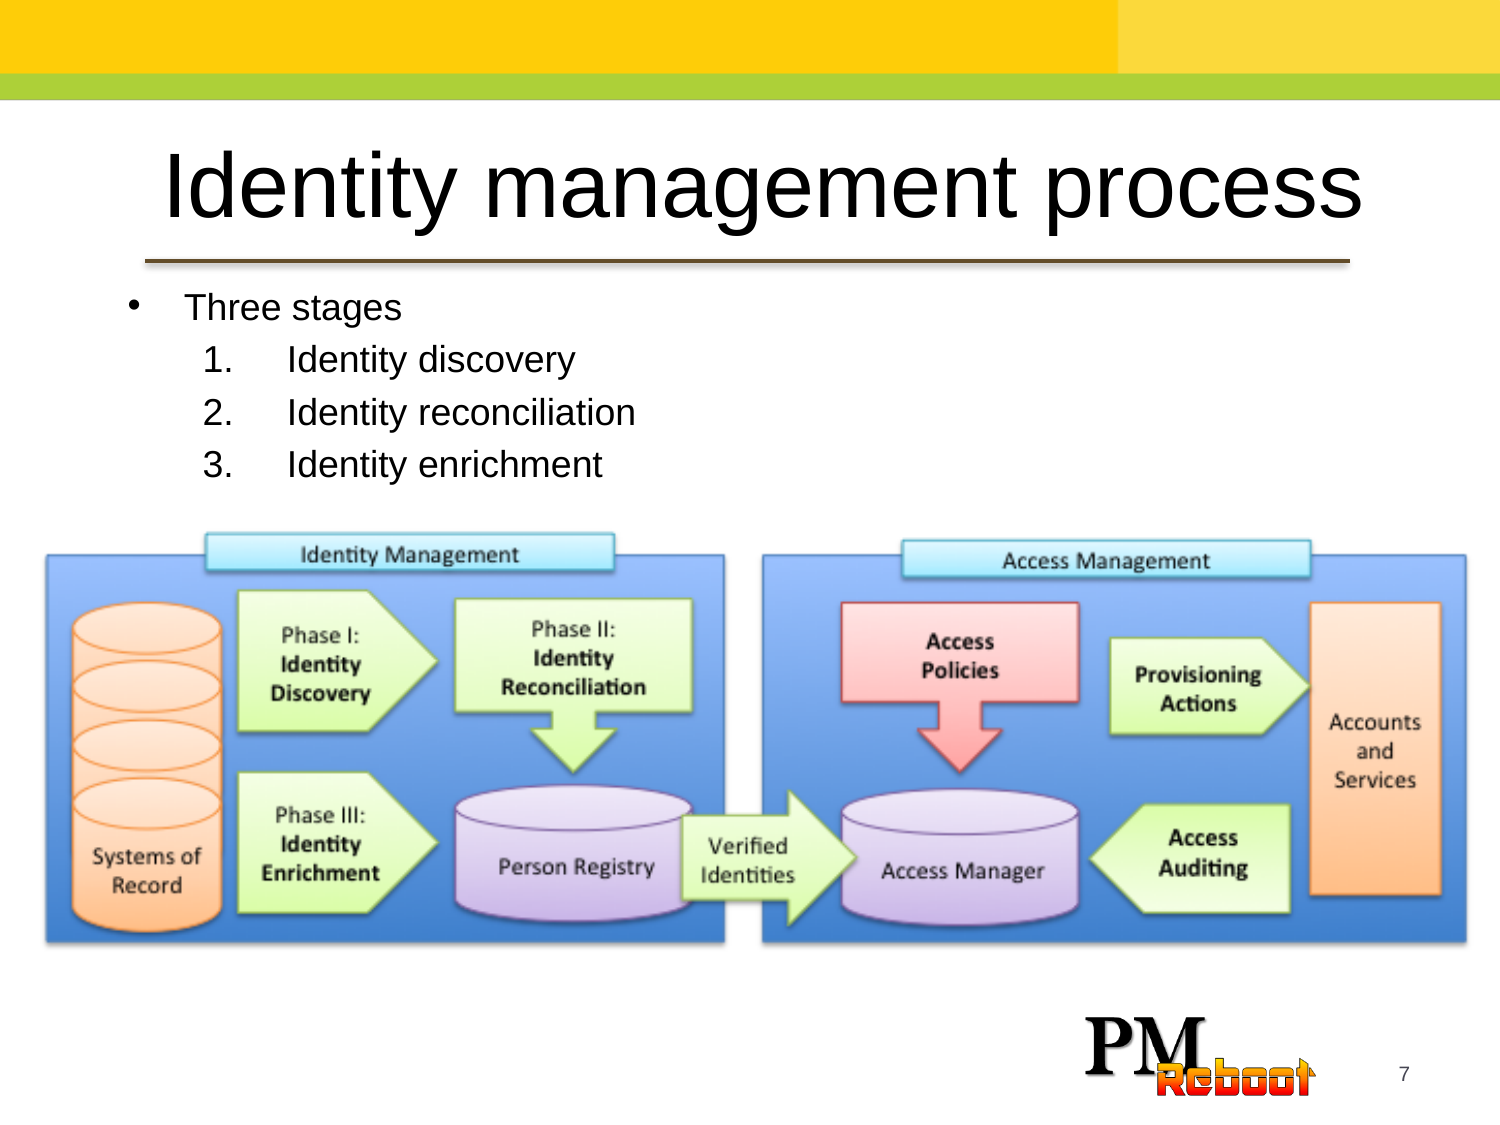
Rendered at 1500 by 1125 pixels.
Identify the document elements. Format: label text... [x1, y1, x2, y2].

picture [0, 0, 1500, 1125]
title Identity management process [147, 99, 1498, 263]
list Three stages Identity discovery Identity reconciliation Identity enrichment [112, 275, 1350, 498]
list Three stages Identity discovery Identity reconciliation Identity enrichment [112, 1021, 1350, 1085]
slide_number 7 [1074, 1042, 1425, 1103]
